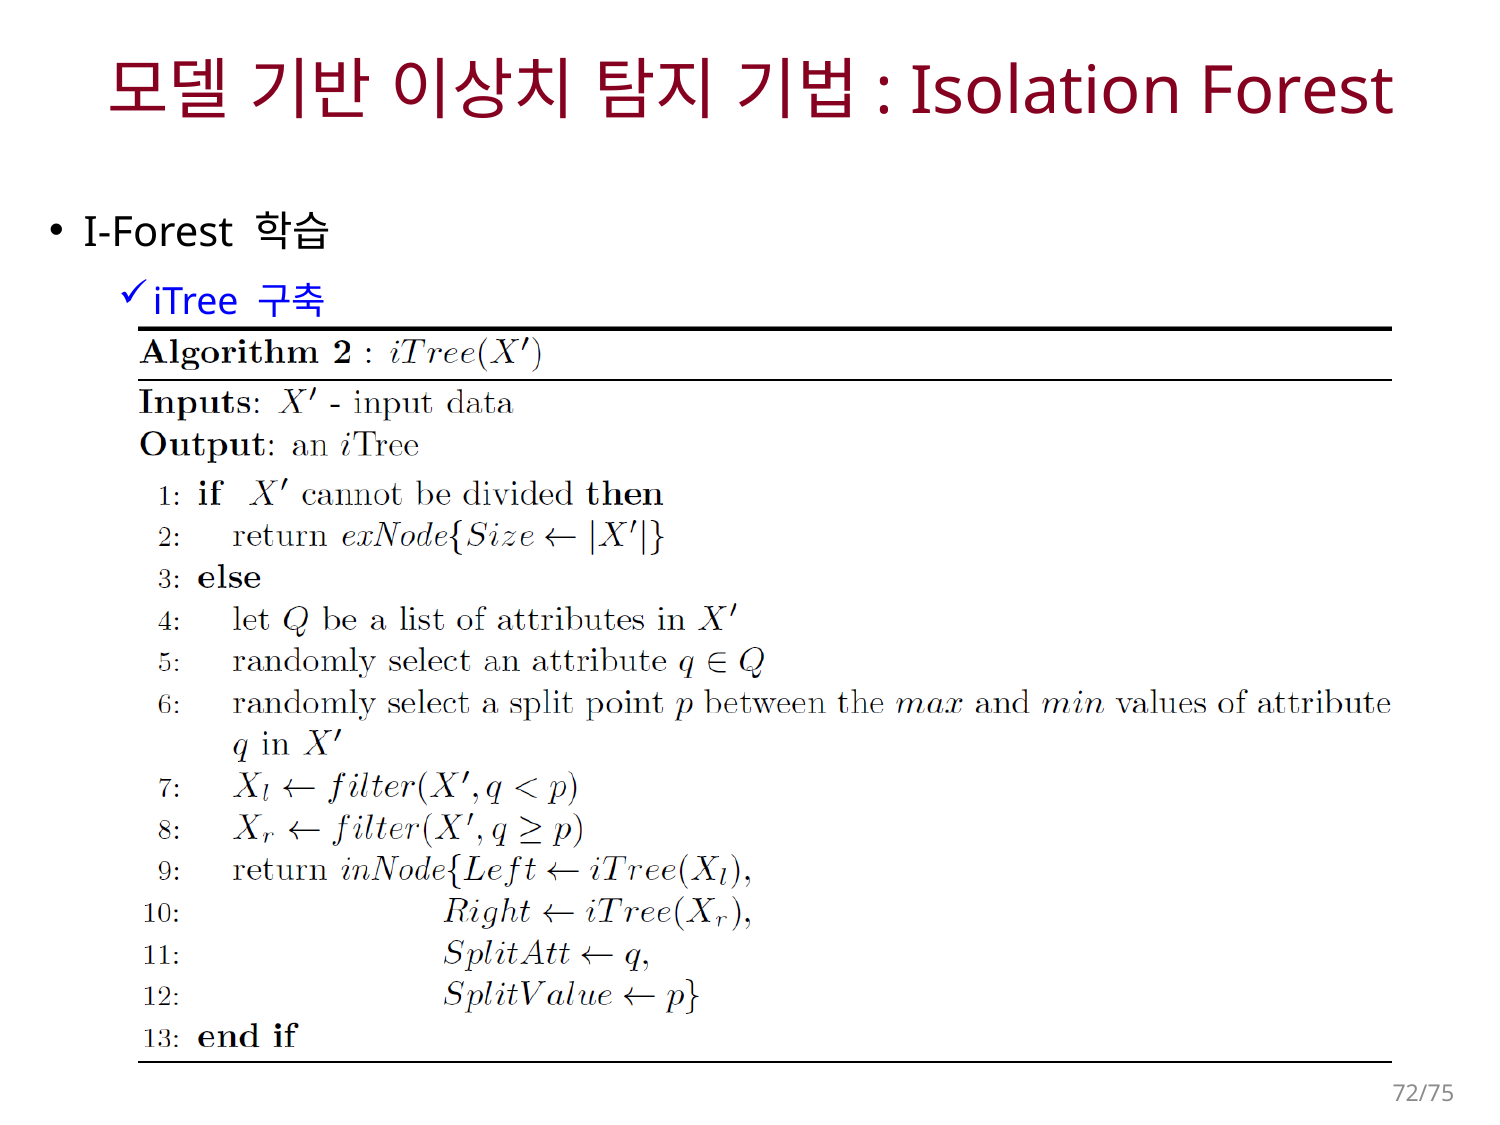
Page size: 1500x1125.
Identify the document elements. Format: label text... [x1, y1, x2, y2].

slide_number 72/75 [1131, 1071, 1470, 1116]
title 모델 기반 이상치 탐지 기법: Isolation Forest [34, 37, 1470, 147]
list I-Forest 학습 iTree 구축 [34, 181, 1470, 1059]
picture [127, 318, 1404, 1072]
